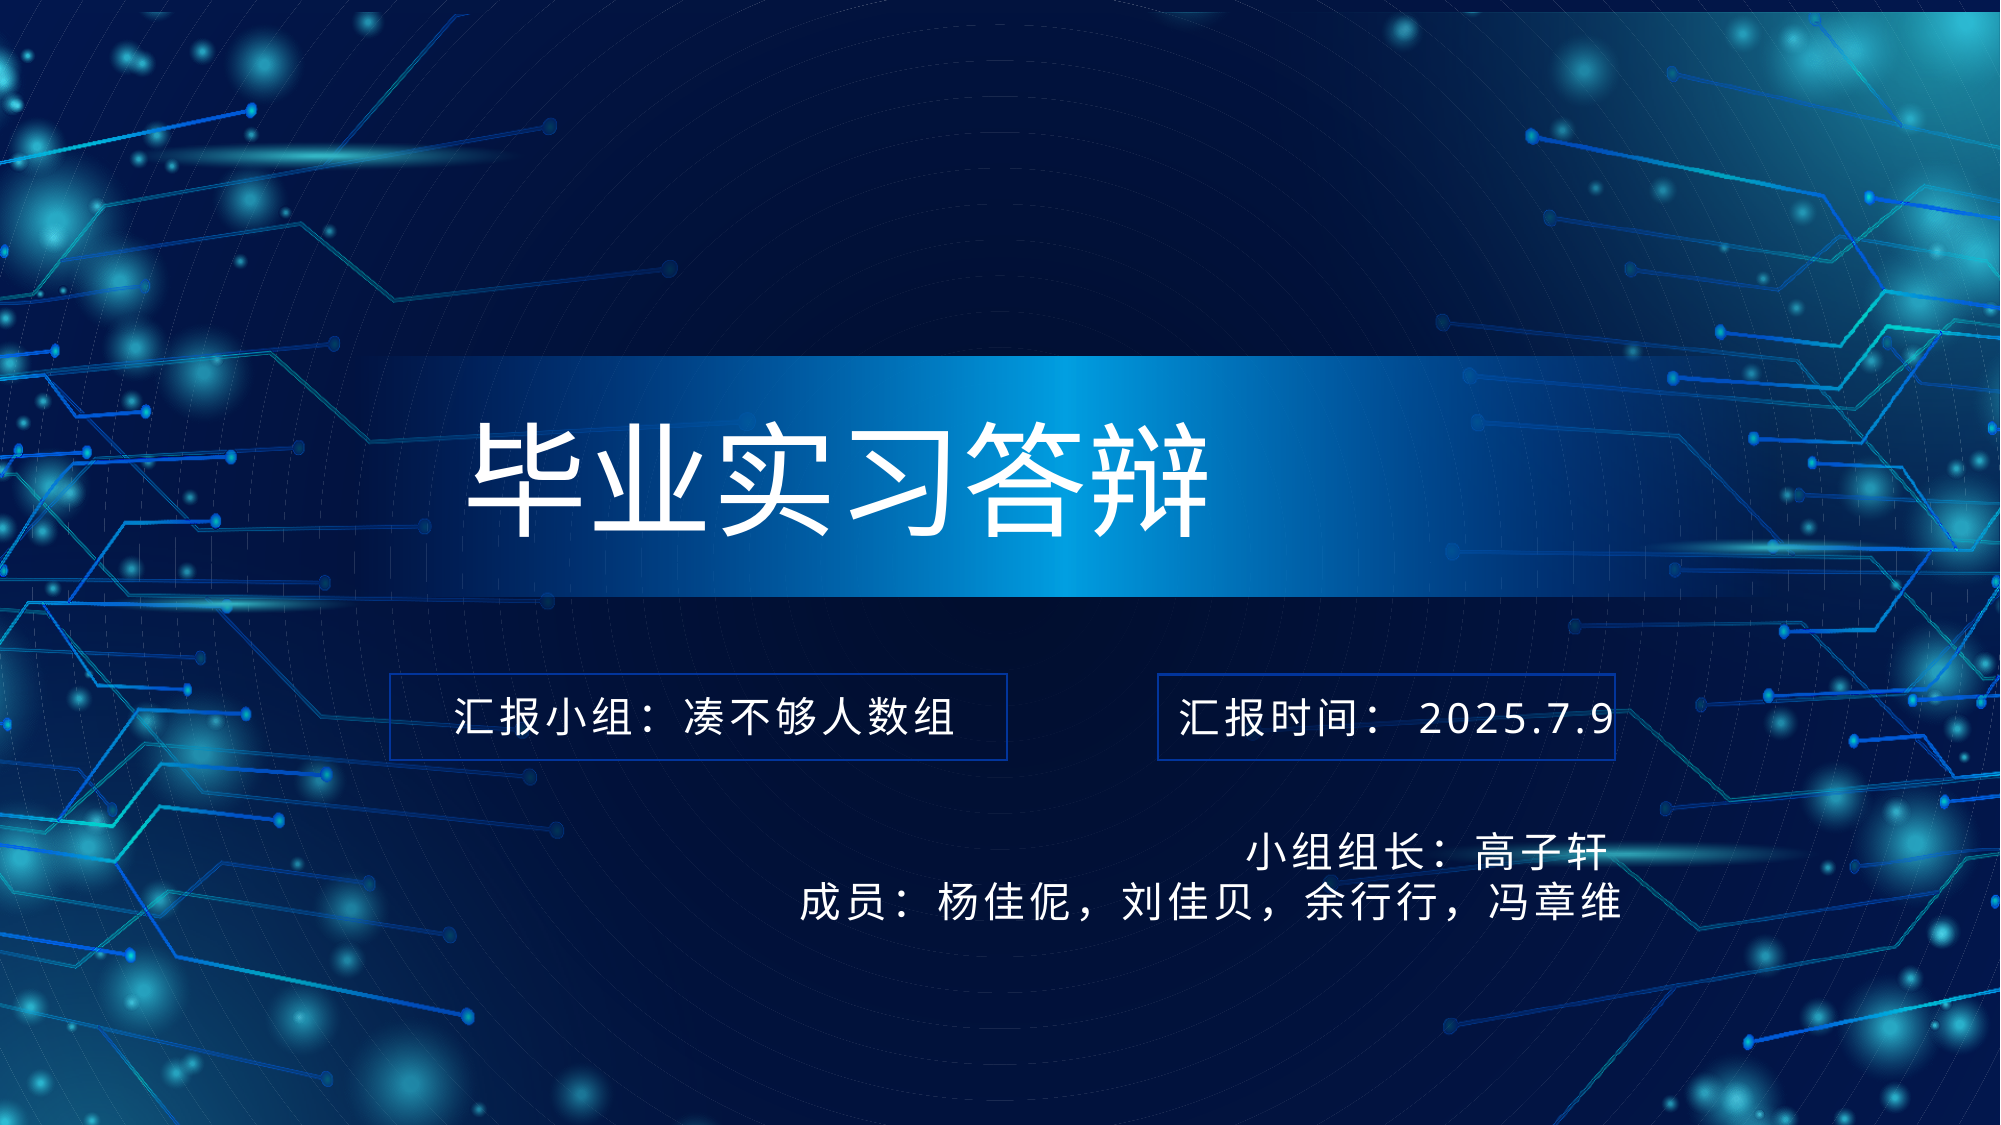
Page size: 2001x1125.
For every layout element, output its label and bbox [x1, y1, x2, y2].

text_box [0, 12, 2000, 1125]
text_box [1157, 674, 1627, 761]
text_box [289, 673, 1119, 761]
text_box [352, 356, 1779, 597]
